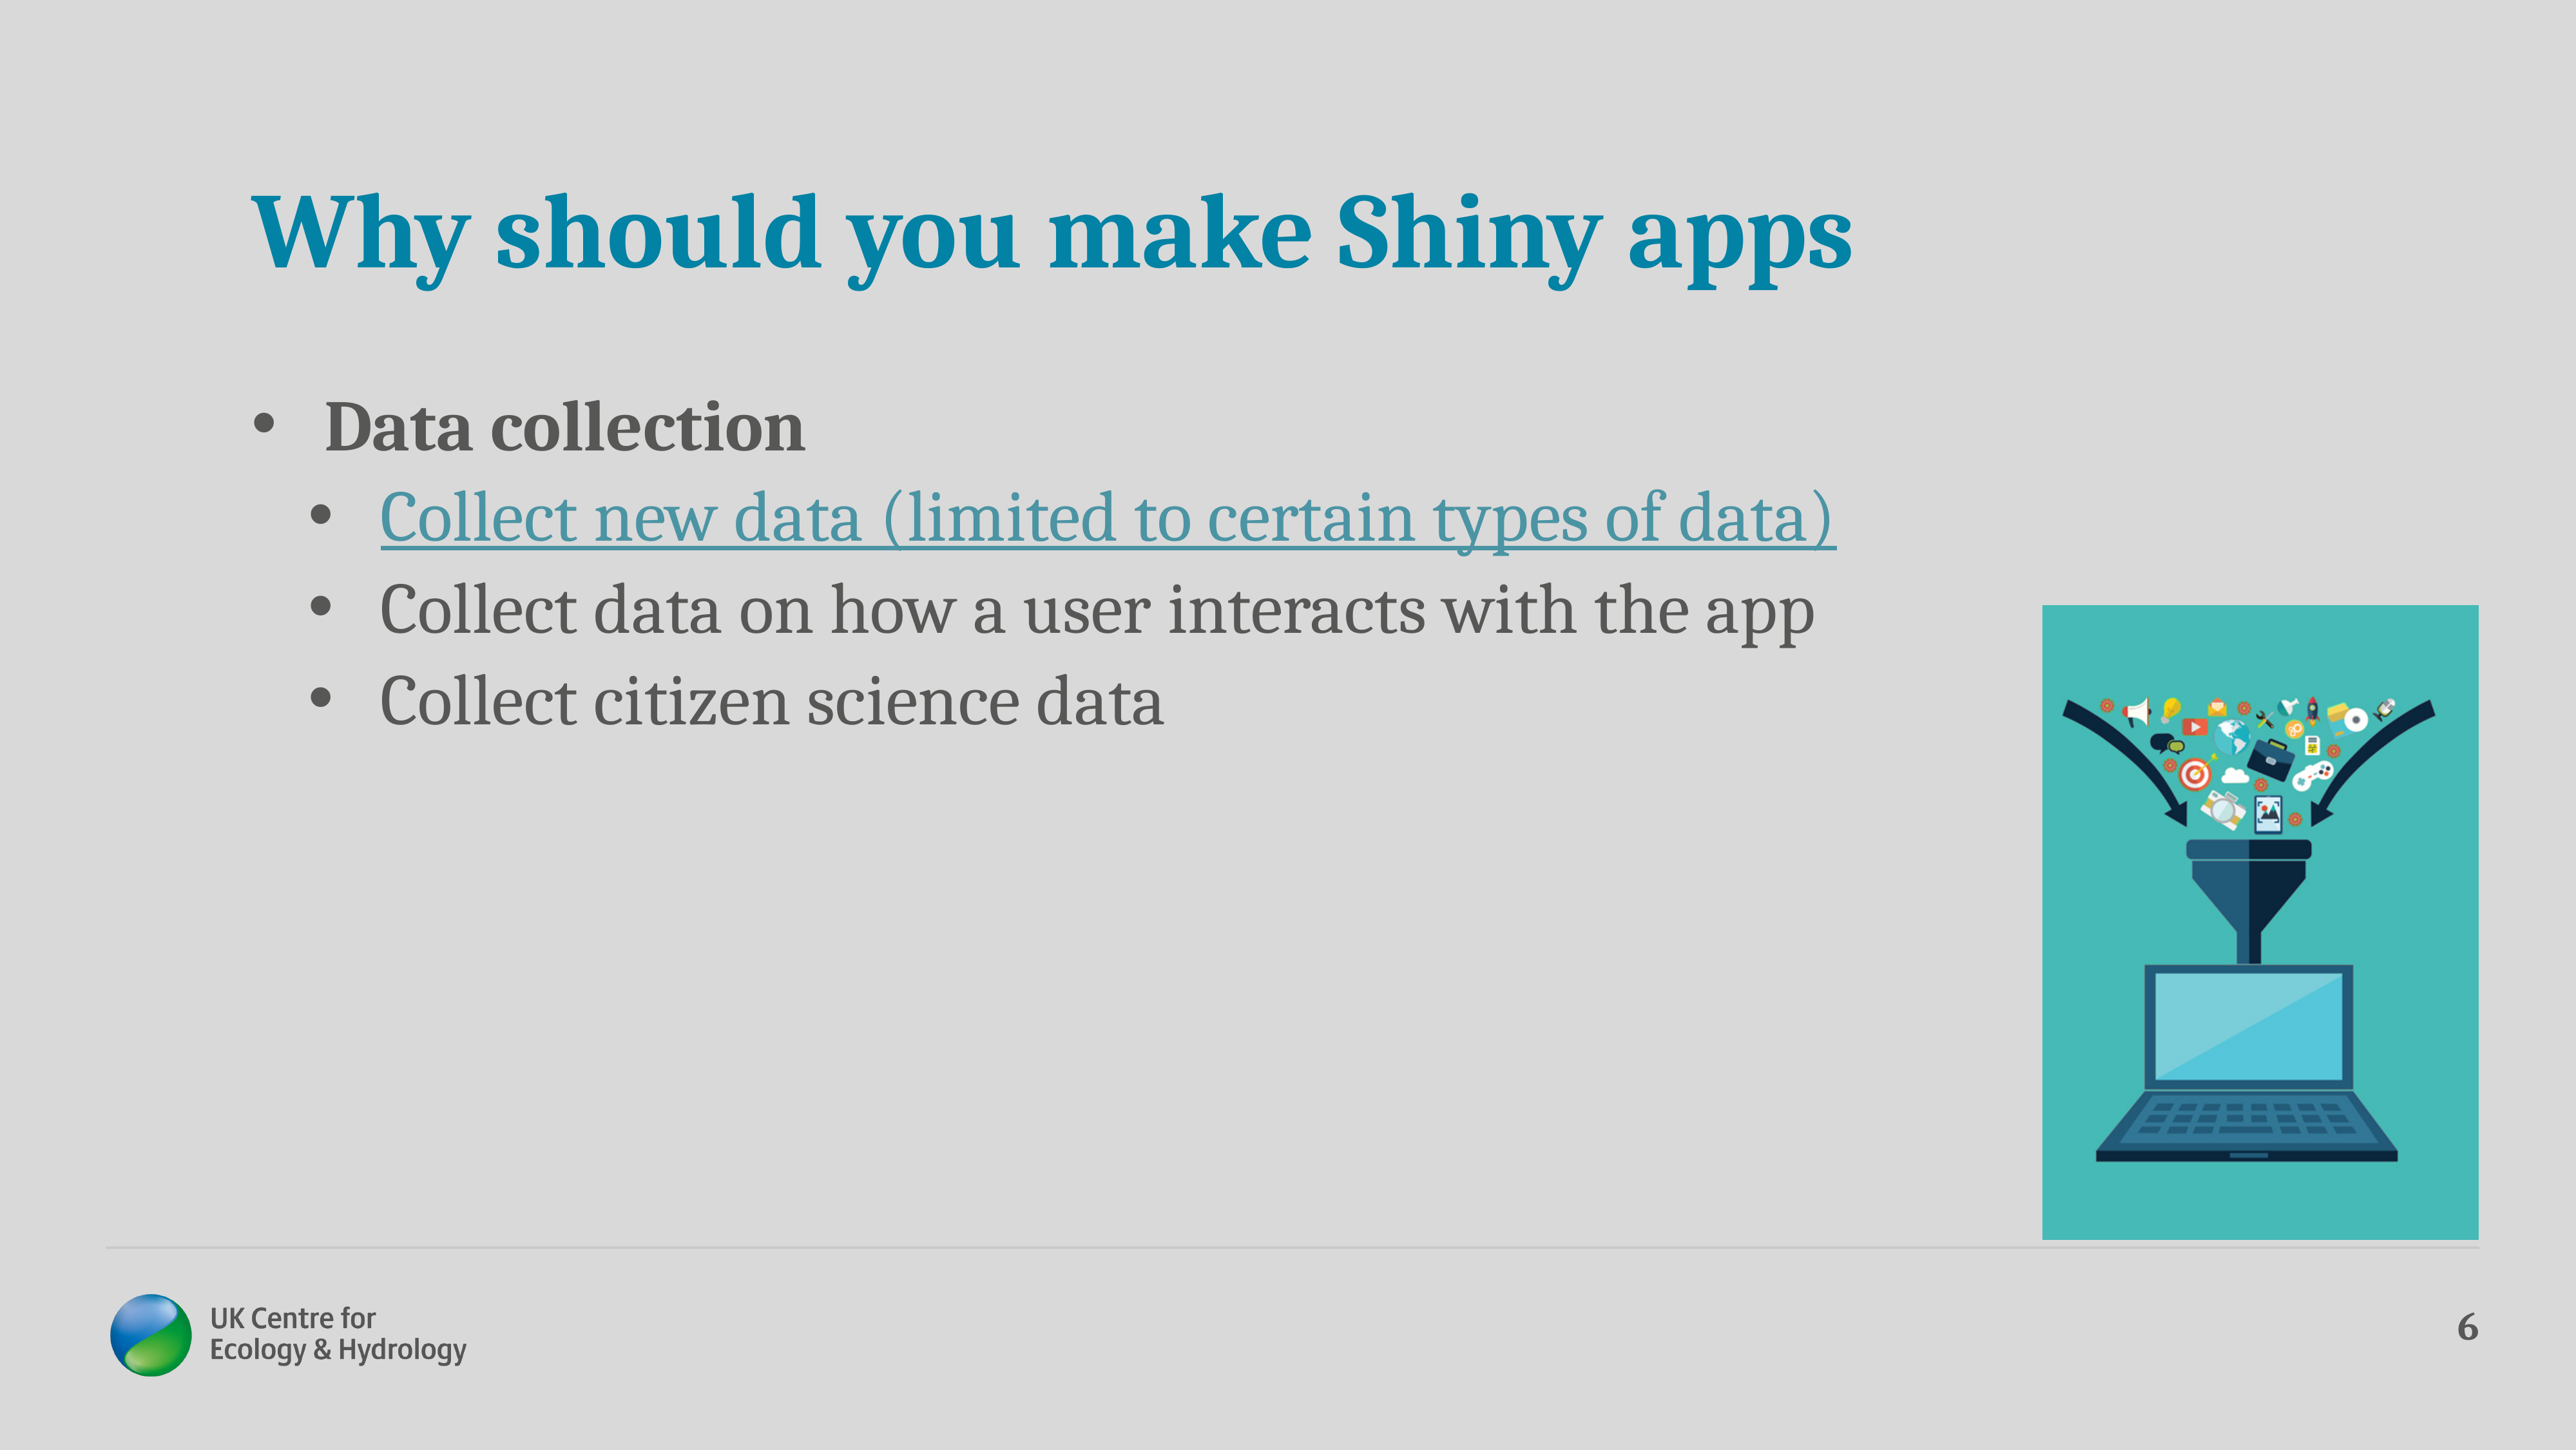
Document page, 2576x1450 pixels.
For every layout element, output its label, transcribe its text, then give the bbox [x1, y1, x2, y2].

picture [2042, 605, 2479, 1240]
list Data collection Collect new data (limited to certain types of data) Collect data on how a user interacts with the app Collect citizen science data [251, 384, 2479, 1188]
picture [84, 1264, 466, 1377]
title Why should you make Shiny apps [251, 153, 2479, 314]
slide_number 6 [2410, 1292, 2479, 1356]
